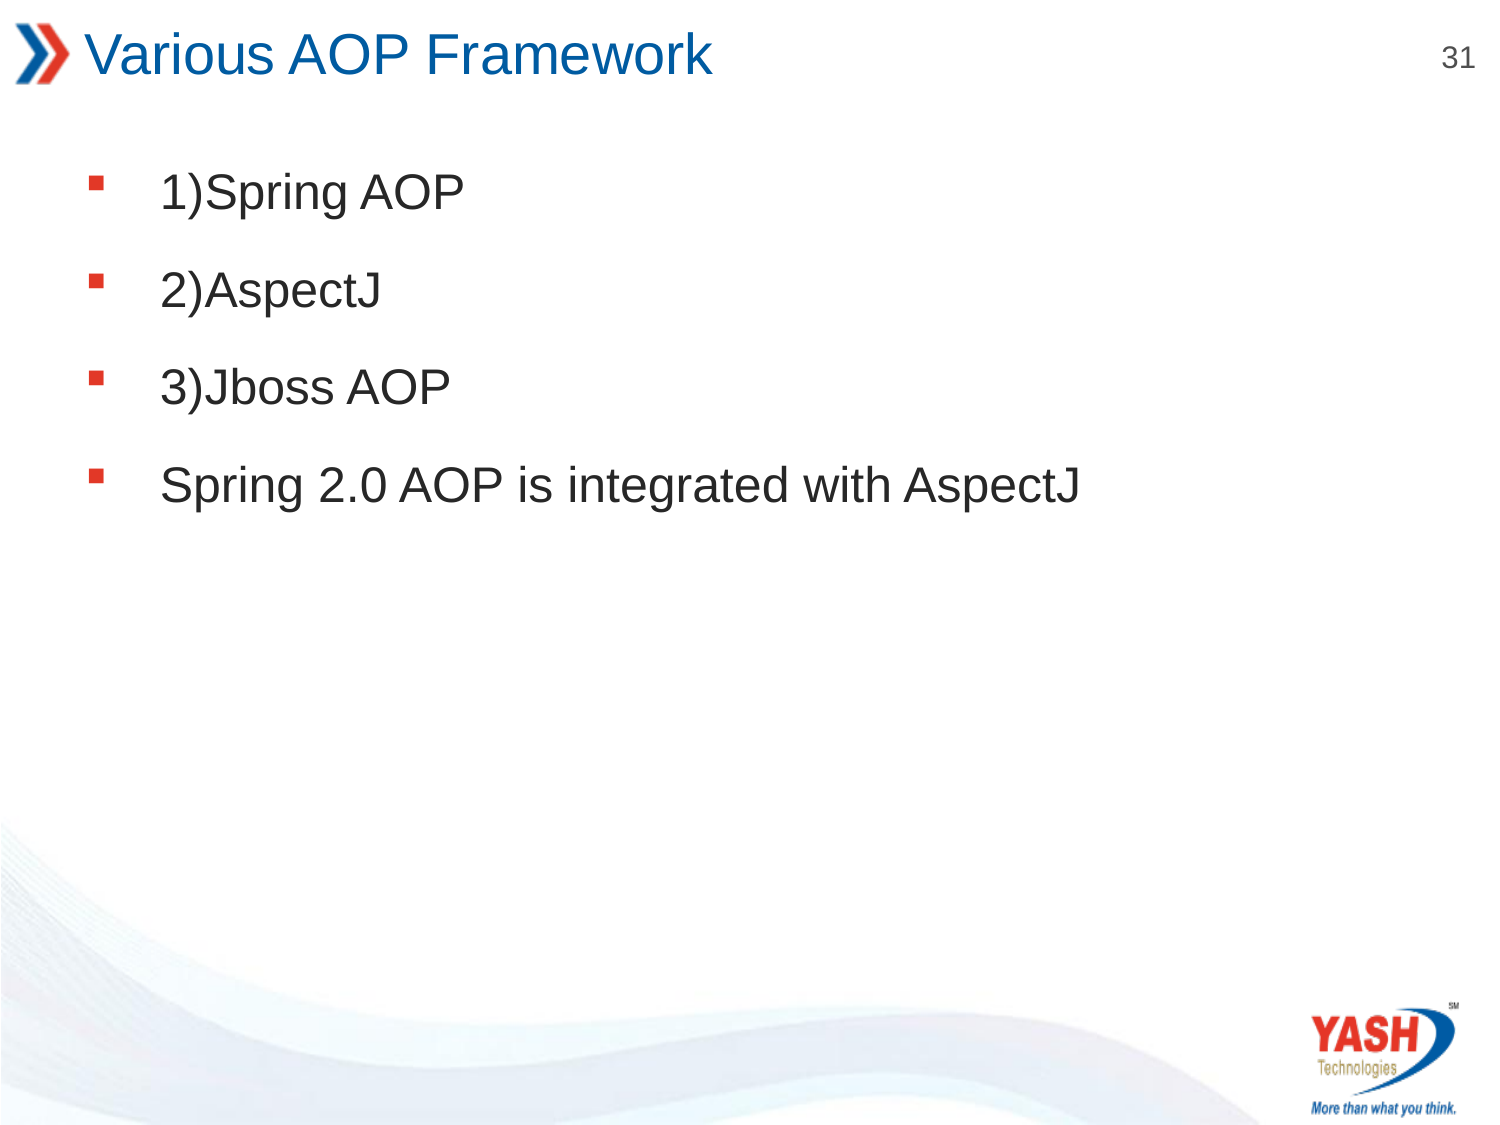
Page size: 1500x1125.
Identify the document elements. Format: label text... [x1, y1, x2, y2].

title Various AOP Framework [69, 9, 1420, 94]
list 1)Spring AOP 2)AspectJ 3)Jboss AOP Spring 2.0 AOP is integrated with AspectJ [69, 152, 1420, 974]
picture [1, 93, 1500, 1125]
picture [13, 22, 69, 85]
